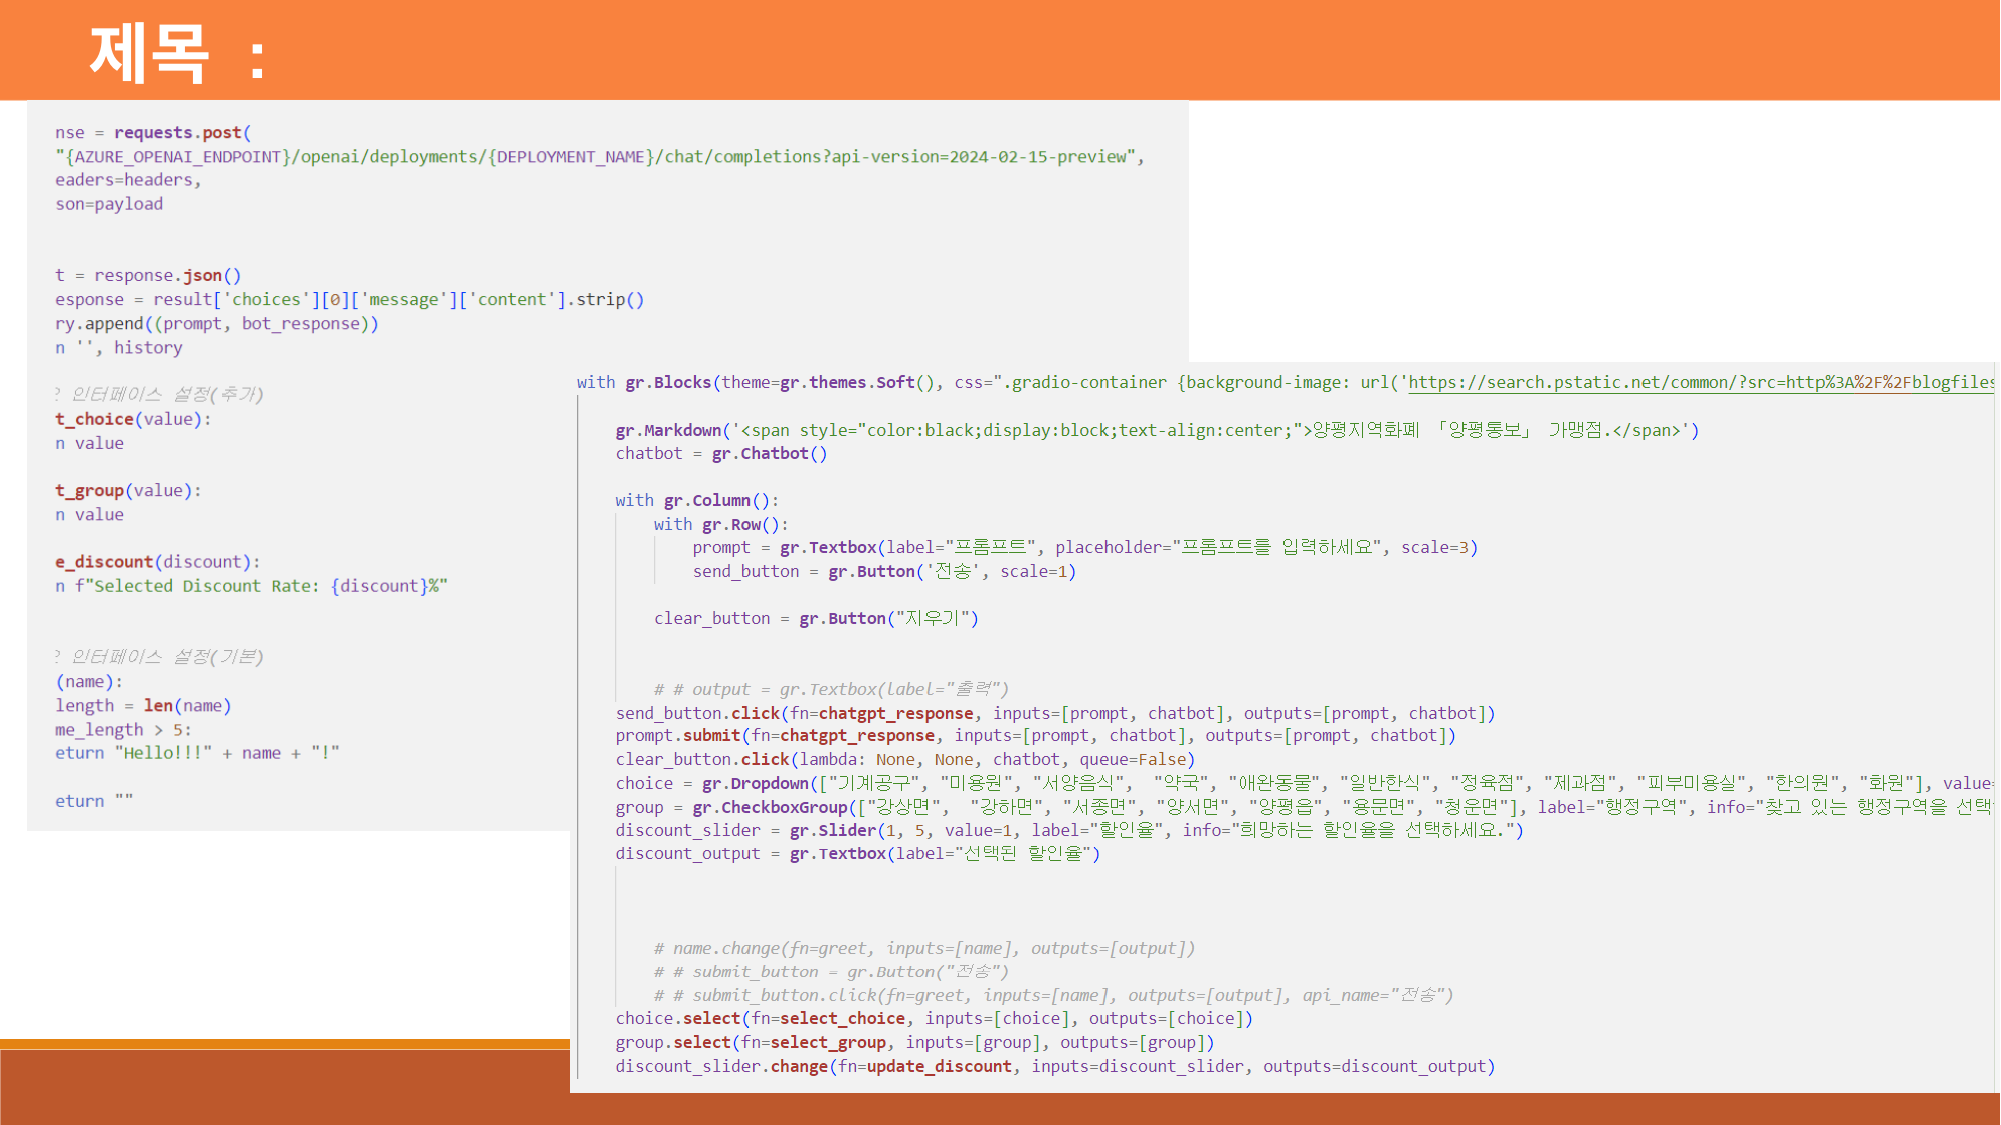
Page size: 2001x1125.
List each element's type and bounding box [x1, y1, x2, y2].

picture [27, 99, 2000, 1094]
text_box [0, 0, 2000, 101]
